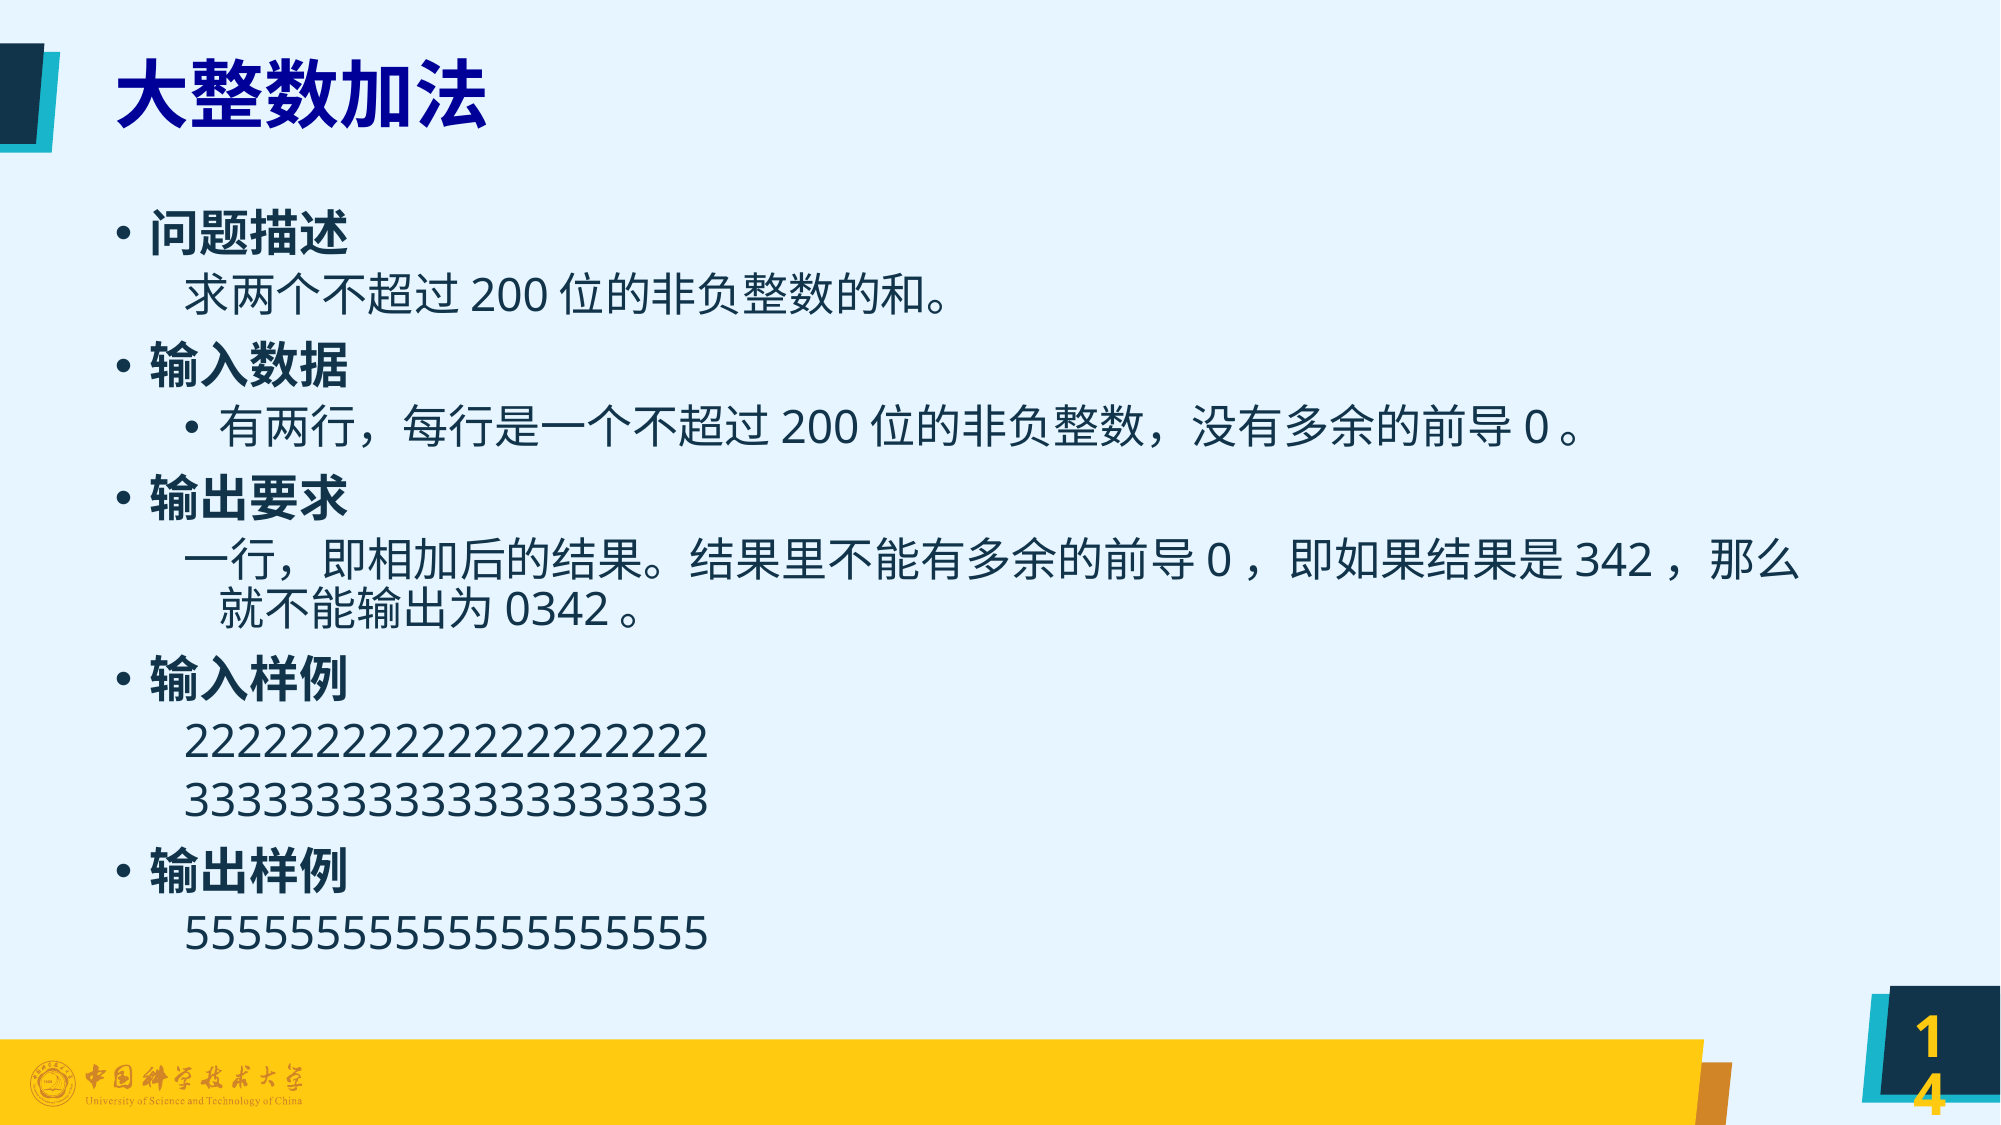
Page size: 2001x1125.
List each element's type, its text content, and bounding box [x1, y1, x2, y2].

slide_number 14 [1898, 993, 1989, 1084]
title 大整数加法 [99, 43, 1863, 153]
list 问题描述 求两个不超过200位的非负整数的和。 输入数据 有两行，每行是一个不超过200位的非负整数，没有多余的前导0。 输出要求 一行，即相加后的结果。结果里不能有多余的前导0，即如果结果是342，那么就不能输出为0342。 输入样例 22222222222222222222 33333333333333333333 输出样例 55555555555555555555 [99, 201, 1862, 973]
